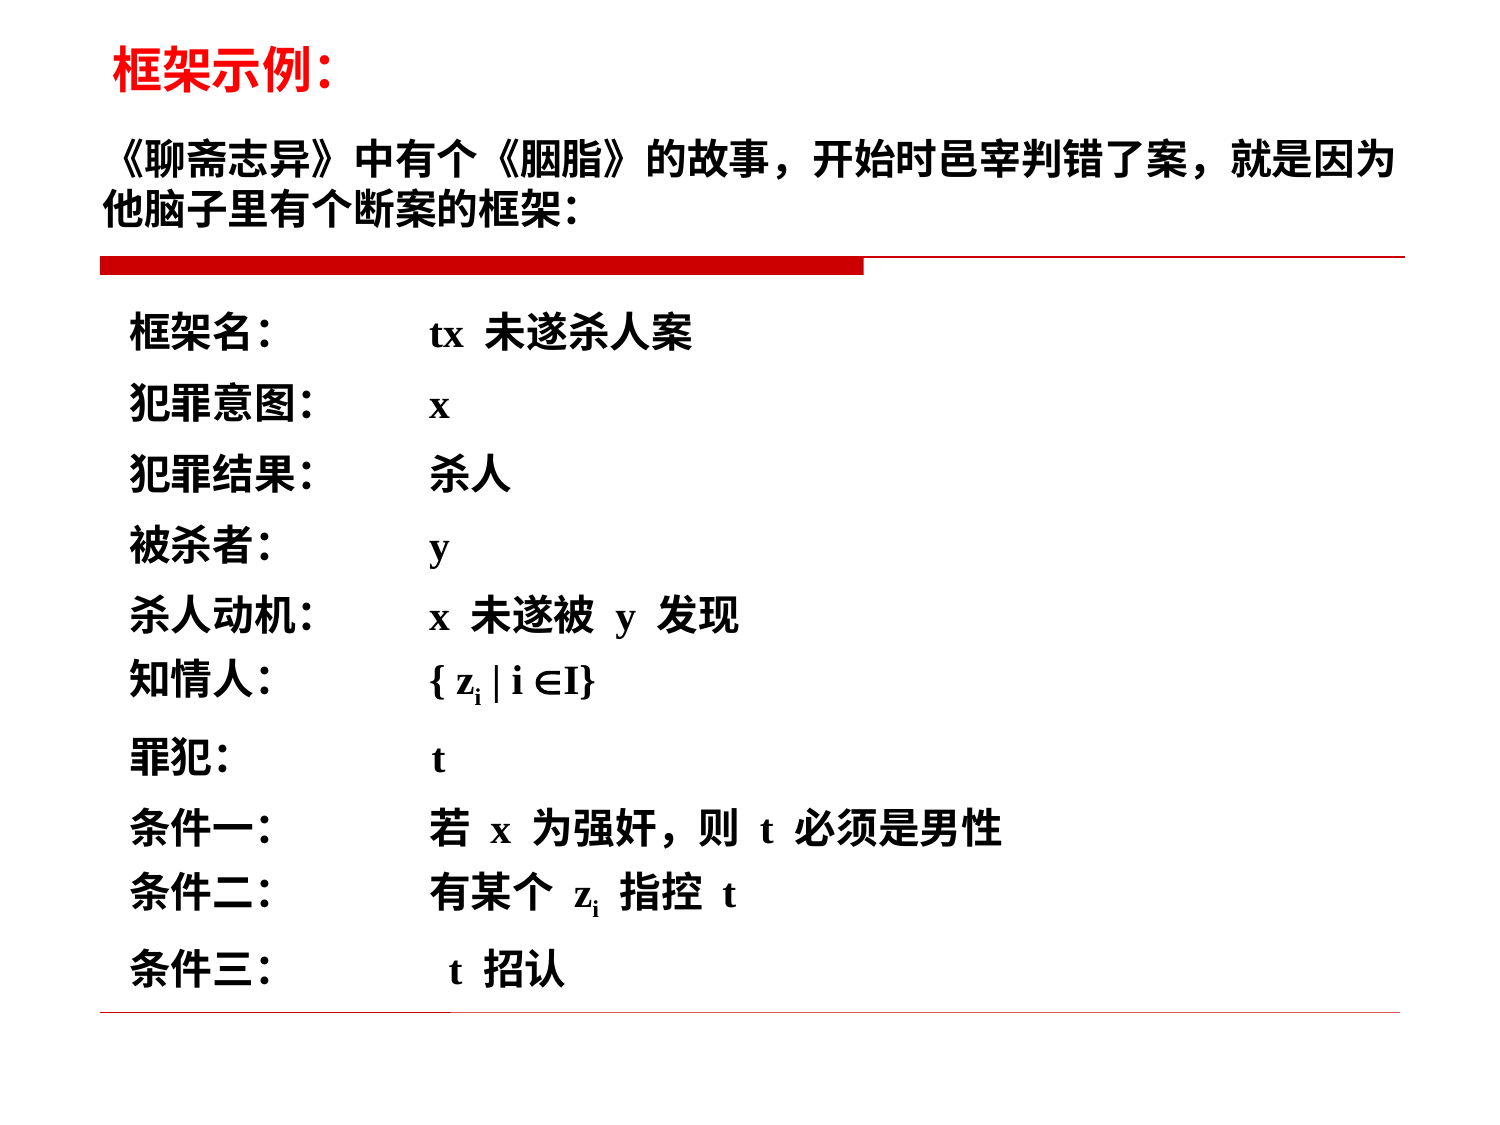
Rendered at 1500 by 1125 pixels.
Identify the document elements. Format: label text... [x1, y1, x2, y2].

text_box 框架示例： [112, 30, 384, 99]
text_box 框架名： tx 未遂杀人案 犯罪意图： x 犯罪结果： 杀人 被杀者： y 杀人动机： x 未遂被 y 发现 知情人： { zi | i I} 罪犯： t 条件一： 若 x 为强奸，则 t 必须是男性 条件二： 有某个 zi 指控 t 条件三： t 招认 [114, 277, 1290, 1001]
text_box 《聊斋志异》中有个《胭脂》的故事，开始时邑宰判错了案，就是因为他脑子里有个断案的框架： [102, 125, 1435, 234]
